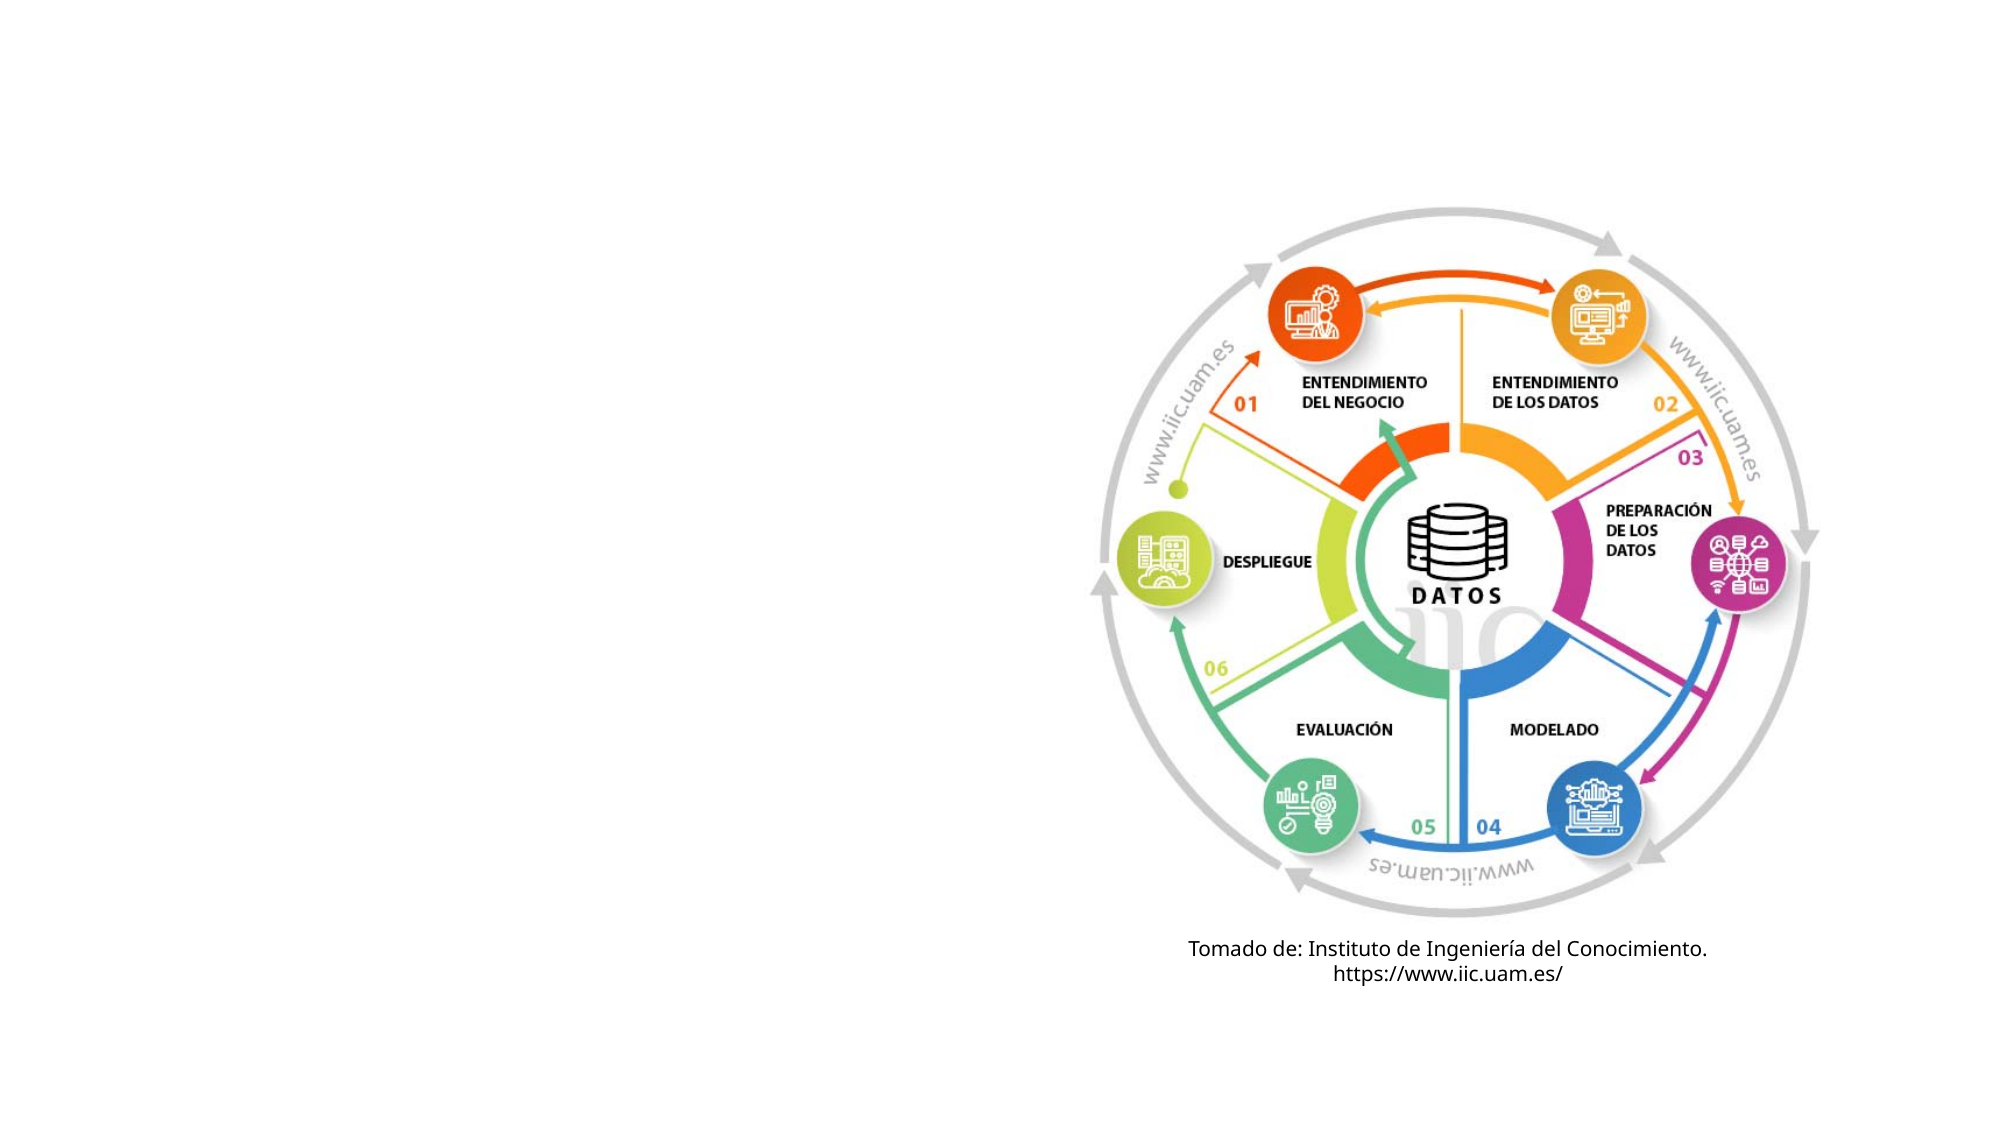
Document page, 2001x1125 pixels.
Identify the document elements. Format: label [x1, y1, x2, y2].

text_box [0, 0, 2000, 1125]
